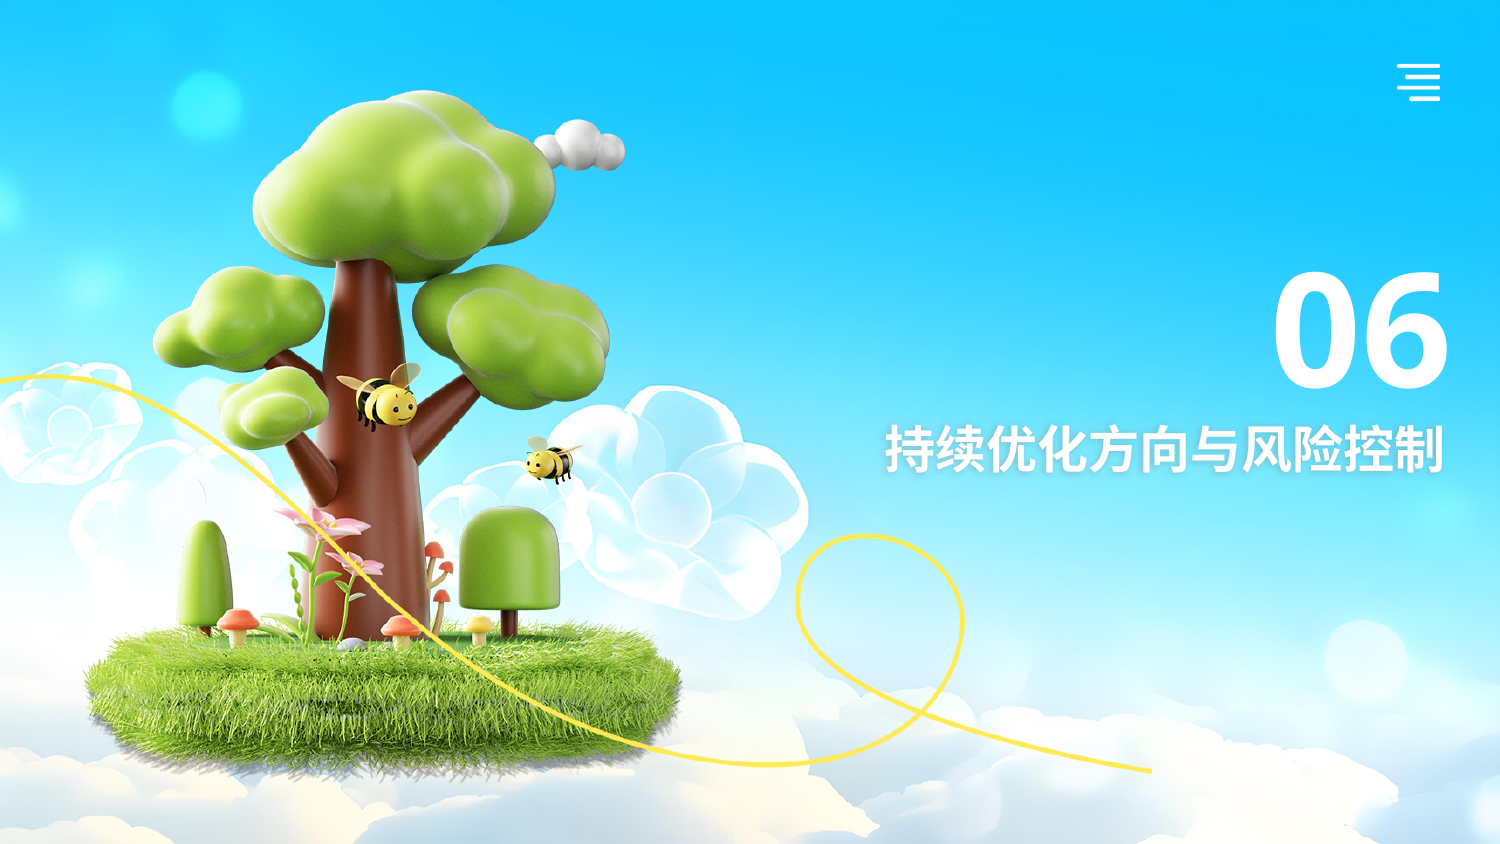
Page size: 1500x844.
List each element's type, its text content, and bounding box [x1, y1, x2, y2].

picture [1406, 75, 1439, 79]
text_box 06 [1104, 190, 1468, 436]
picture [0, 0, 1500, 844]
picture [1410, 97, 1439, 101]
text_box 持续优化方向与风险控制 [797, 394, 1461, 495]
